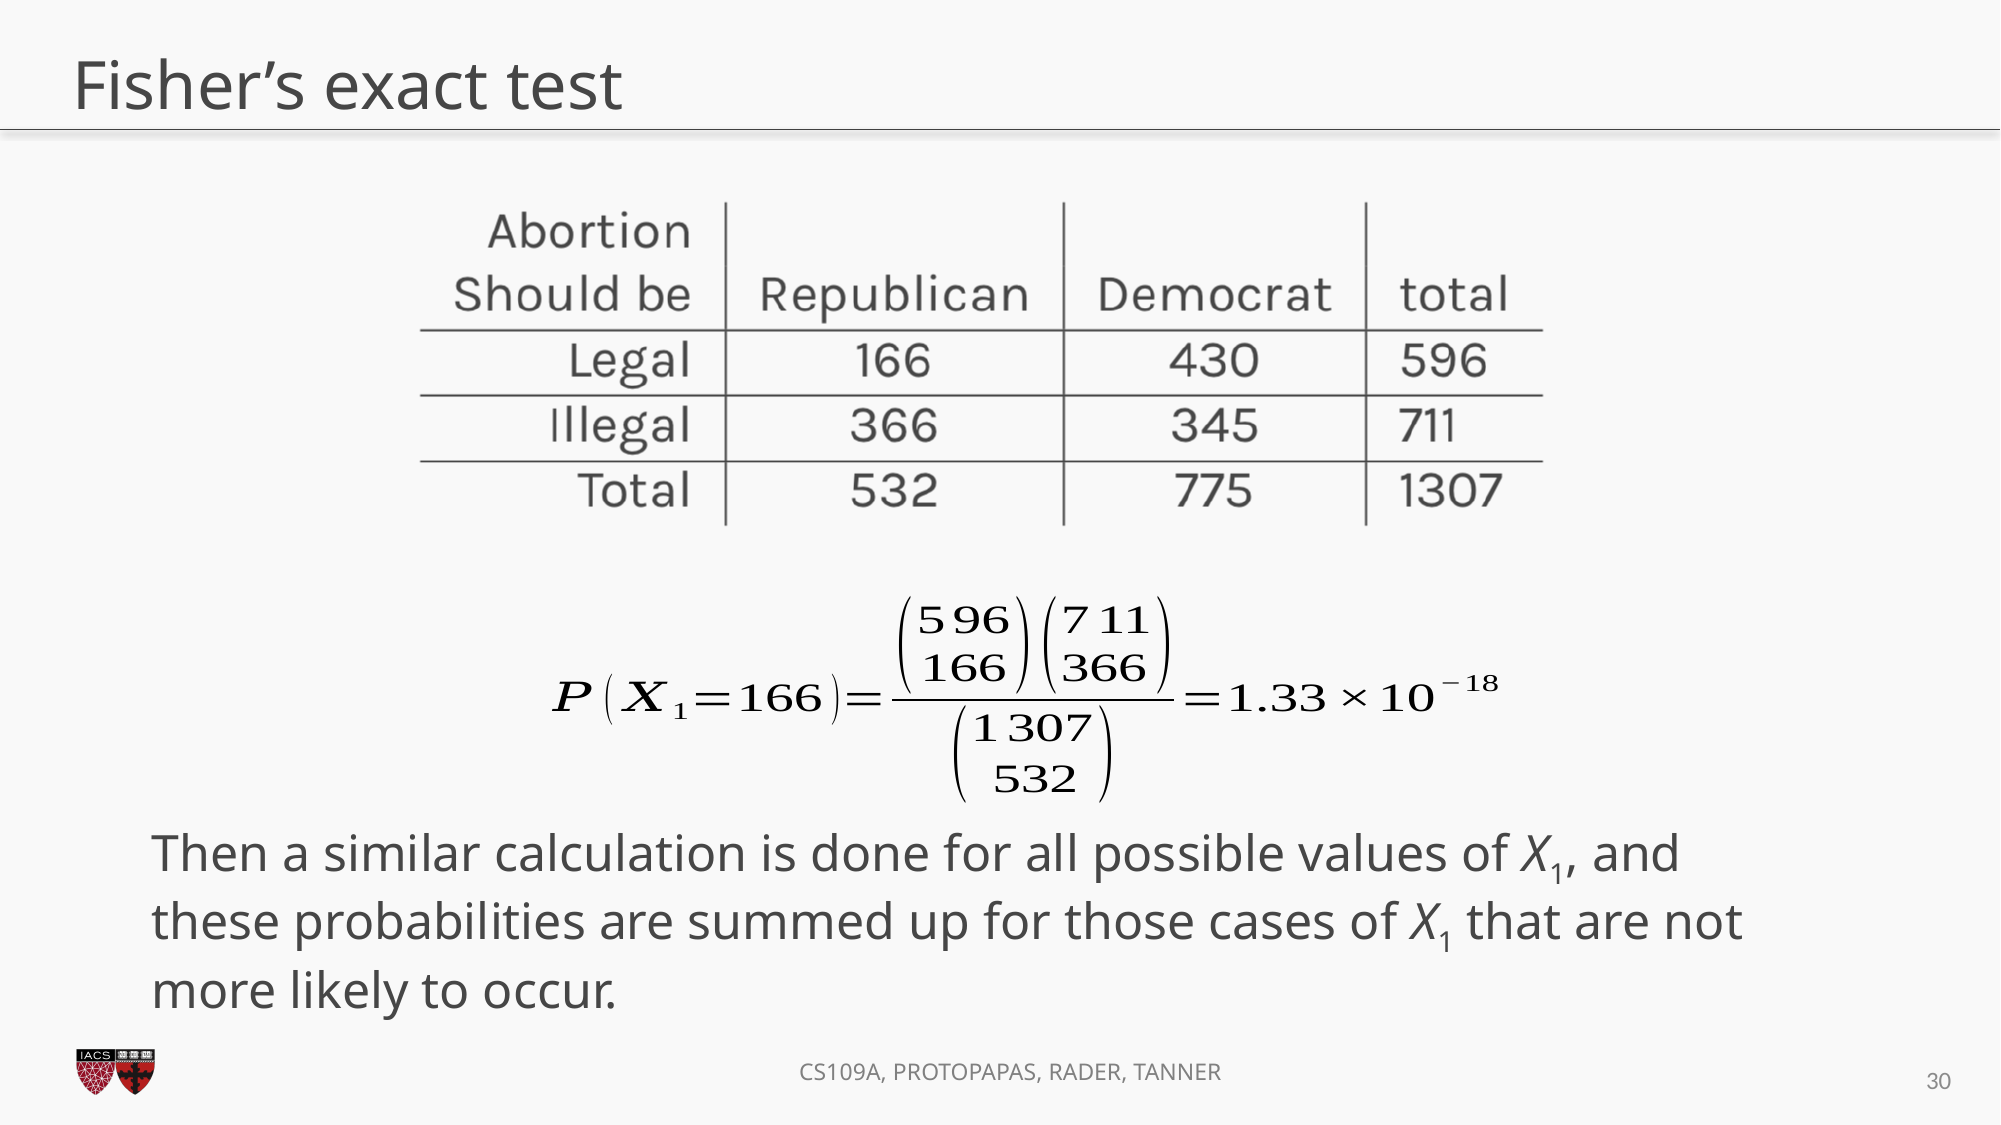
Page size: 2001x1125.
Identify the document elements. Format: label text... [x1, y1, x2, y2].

title Fisher’s exact test [57, 35, 1943, 162]
text_box Then a similar calculation is done for all possible values of X1, and these probabilities are summed up for those cases of X1 that are not more likely to occur. [136, 814, 1831, 1035]
picture [75, 1049, 155, 1095]
slide_number 30 [1500, 1050, 1967, 1110]
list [407, 192, 1560, 540]
